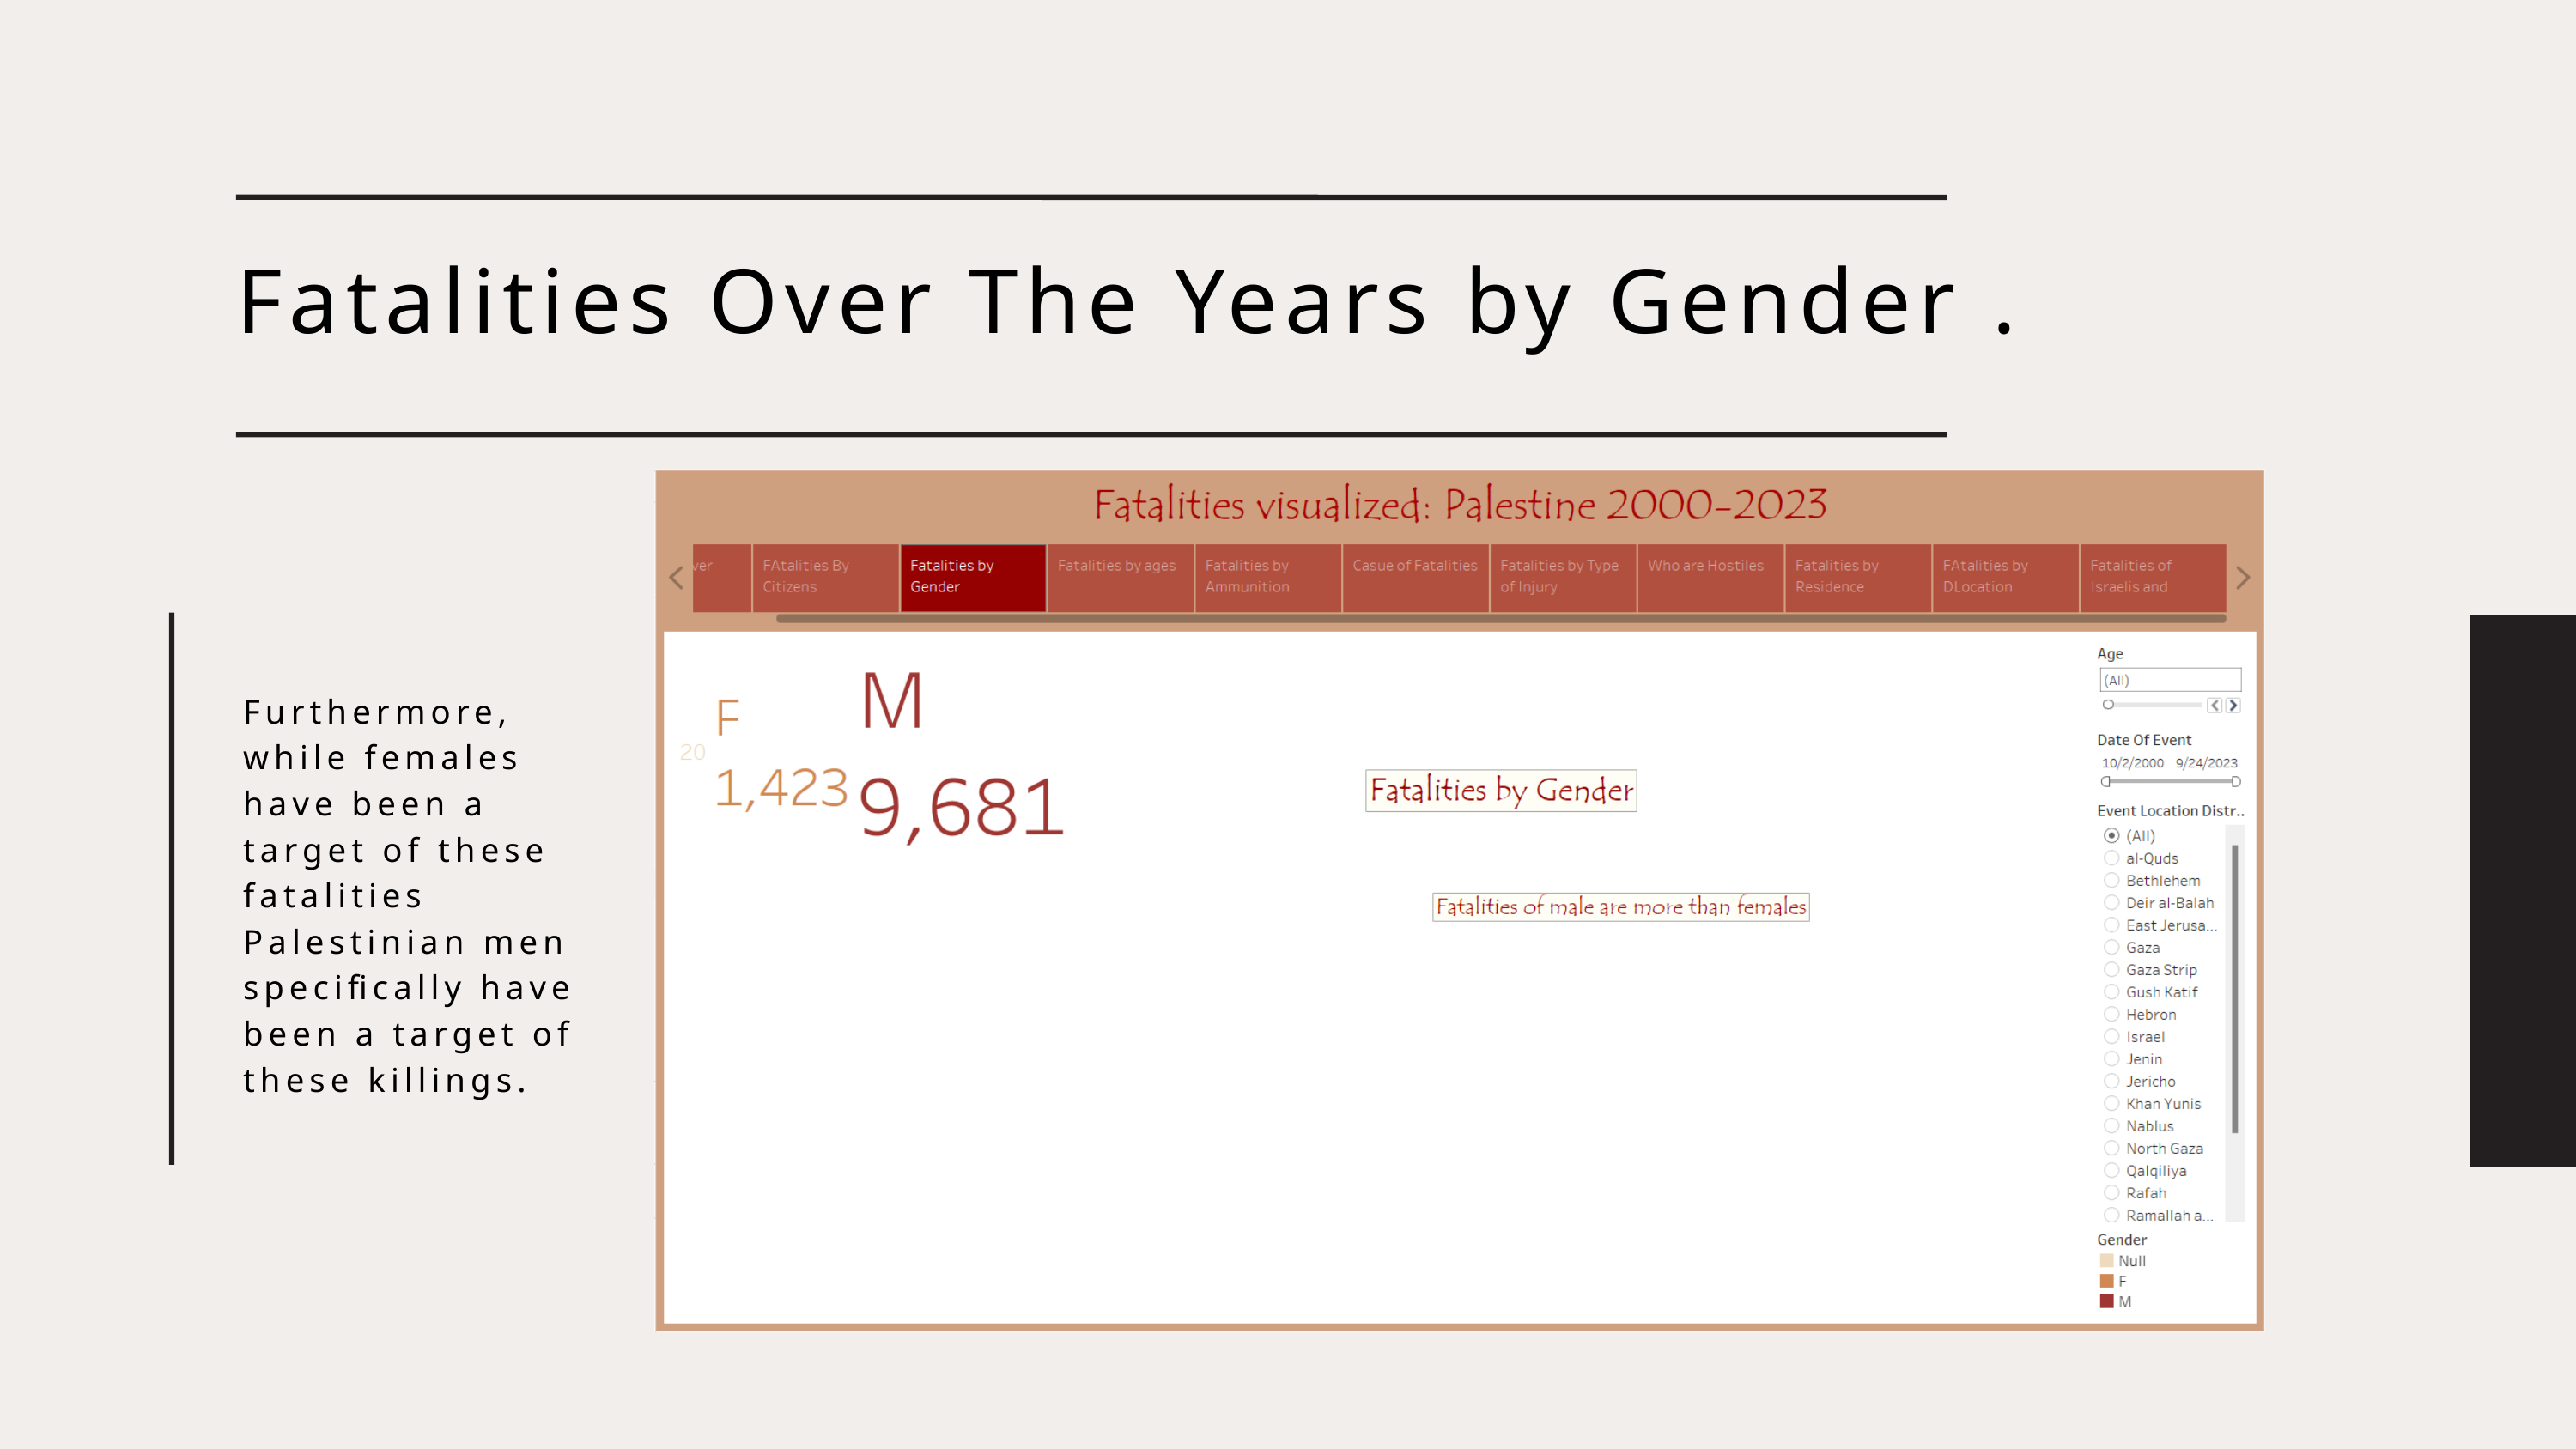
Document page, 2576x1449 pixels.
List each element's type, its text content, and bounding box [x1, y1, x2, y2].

text_box Furthermore, while females have been a target of these fatalities Palestinian men specifically have been a target of these killings. [243, 638, 621, 1099]
picture [654, 469, 2265, 1332]
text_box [2470, 615, 2576, 1168]
text_box Fatalities Over The Years by Gender . [235, 227, 2165, 352]
